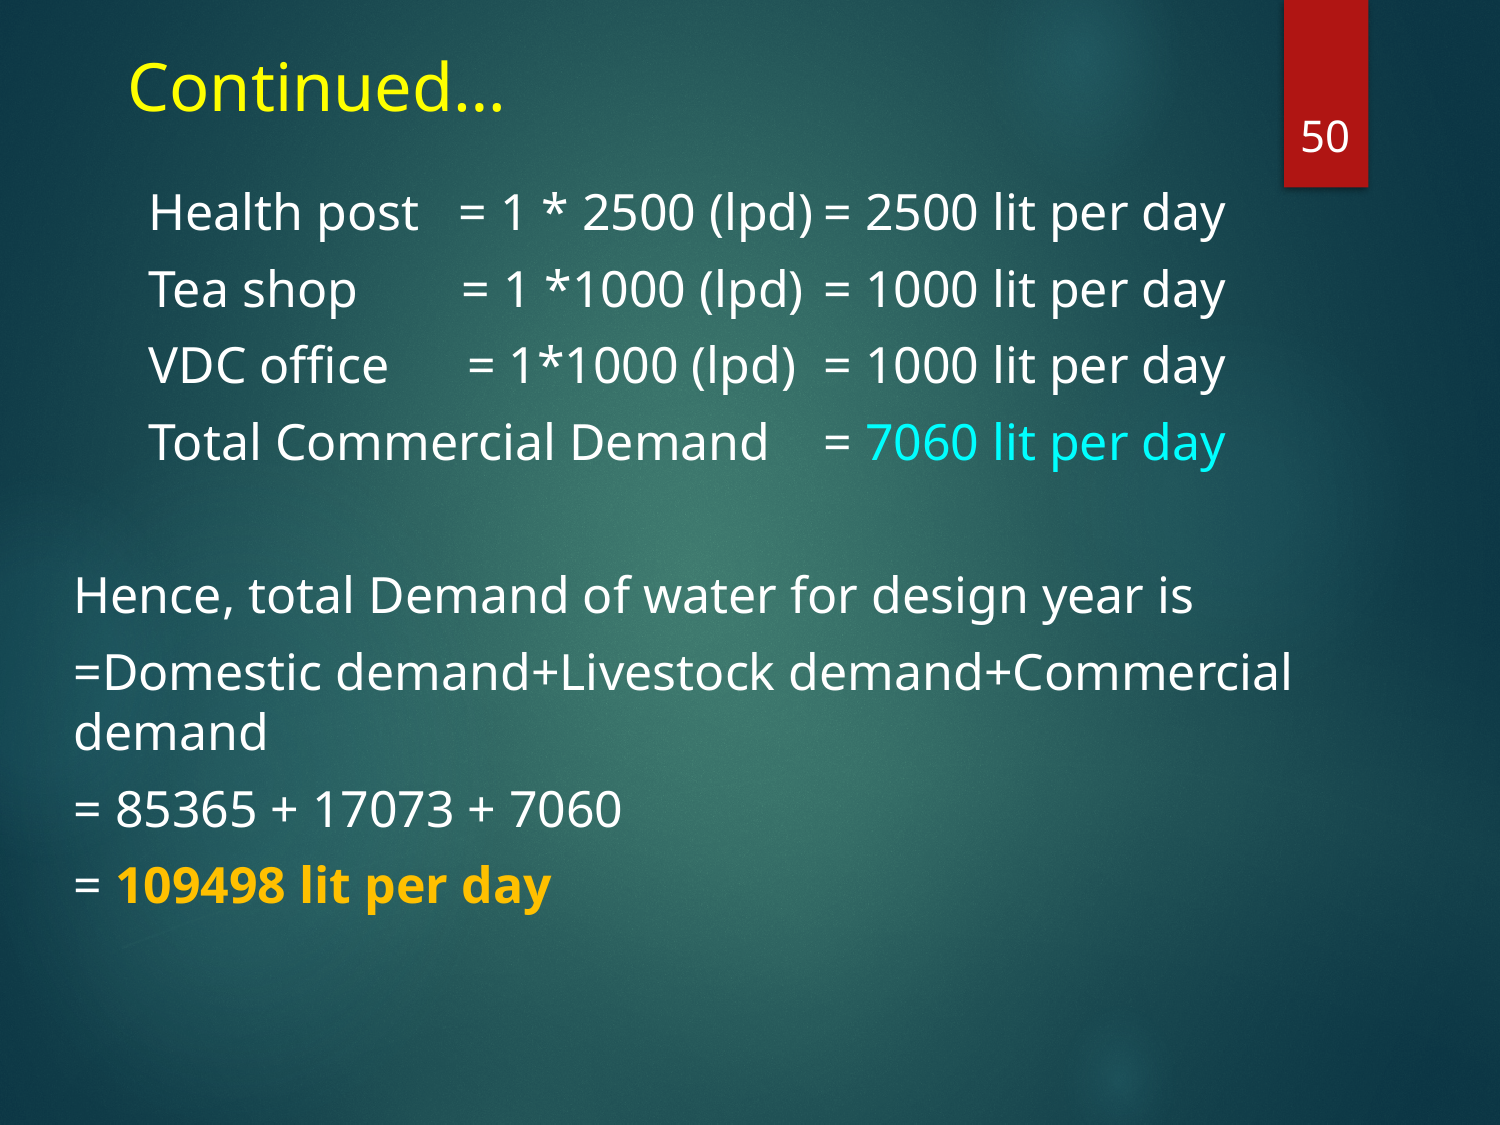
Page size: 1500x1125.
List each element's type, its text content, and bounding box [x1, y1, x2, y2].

picture [0, 0, 1500, 1125]
slide_number 49 [1273, 48, 1377, 175]
list Health post = 1 * 2500 (lpd) = 2500 lit per day Tea shop = 1 *1000 (lpd) = 1000 lit per day VDC office = 1*1000 (lpd) = 1000 lit per day Total Commercial Demand = 7060 lit per day Hence, total Demand of water for design year is =Domestic demand+Livestock demand+Commercial demand = 85365 + 17073 + 7060 = 109498 lit per day [62, 174, 1425, 873]
text_box Continued… [112, 37, 1125, 133]
